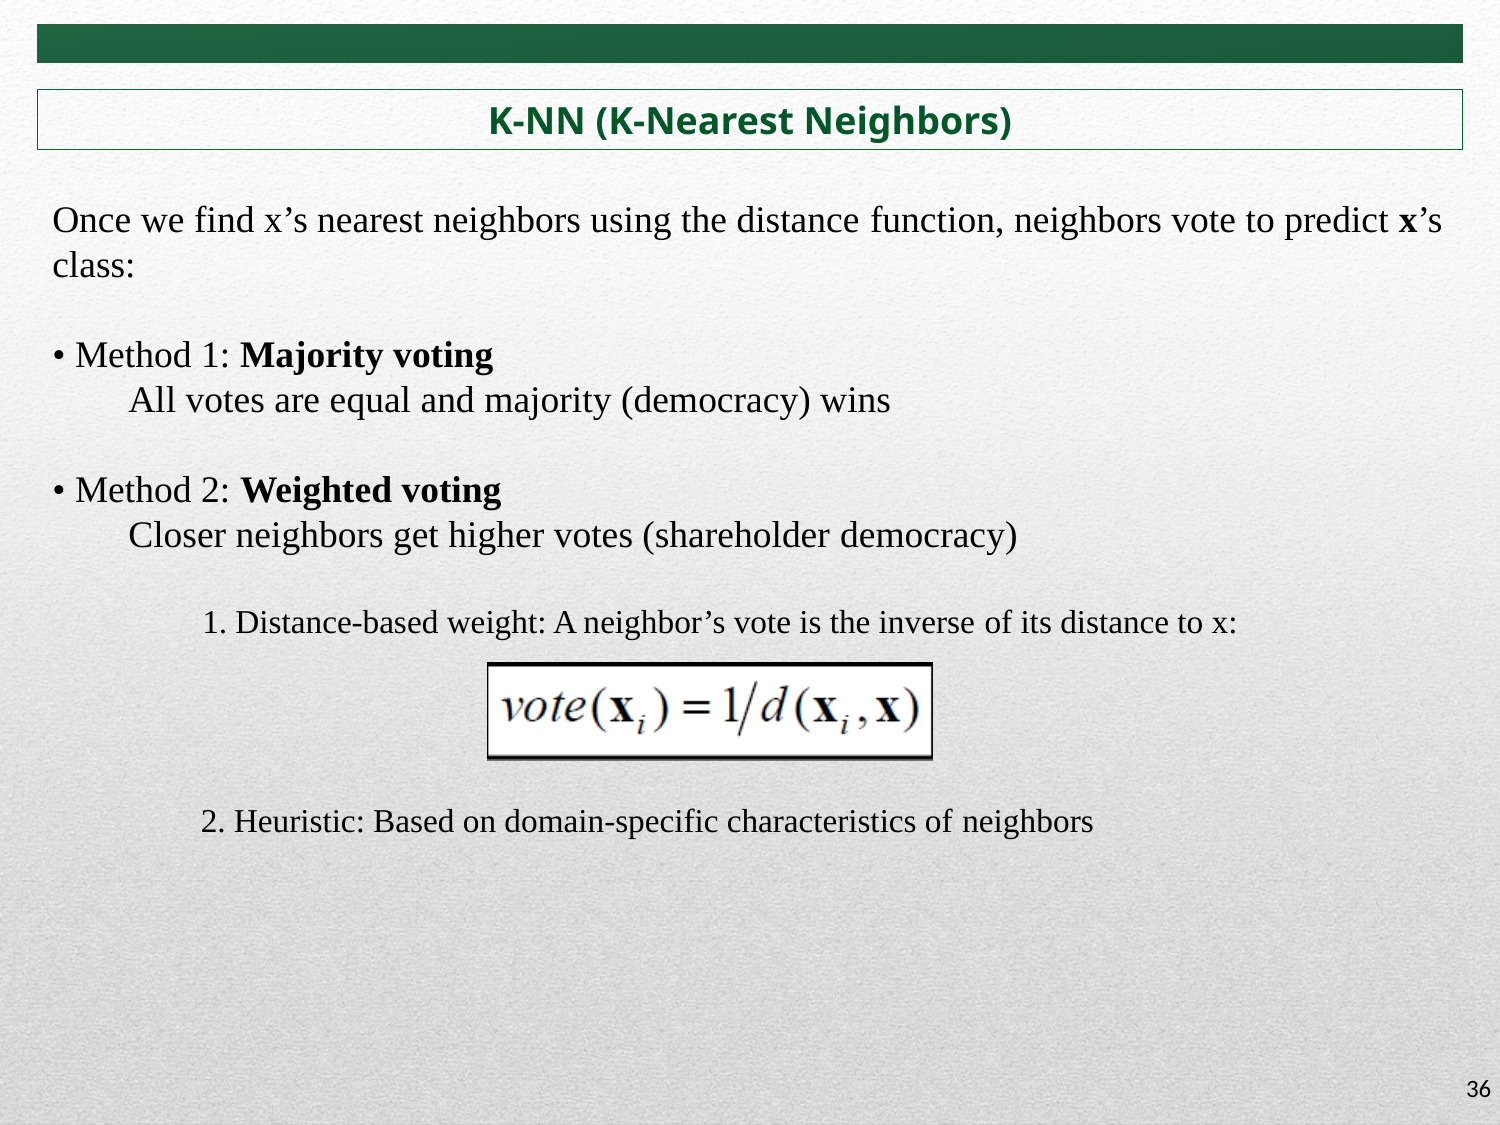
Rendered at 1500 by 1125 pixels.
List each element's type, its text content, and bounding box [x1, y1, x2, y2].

title K-NN (K-Nearest Neighbors) [37, 89, 1463, 150]
text_box Once we find x’s nearest neighbors using the distance function, neighbors vote to predict x’s class: • Method 1: Majority voting All votes are equal and majority (democracy) wins • Method 2: Weighted voting Closer neighbors get higher votes (shareholder democracy) 1. Distance-based weight: A neighbor’s vote is the inverse of its distance to x: 2. Heuristic: Based on domain-specific characteristics of neighbors [37, 187, 1463, 847]
picture [486, 661, 934, 762]
picture [37, 24, 1463, 63]
slide_number 36 [1381, 1065, 1500, 1125]
